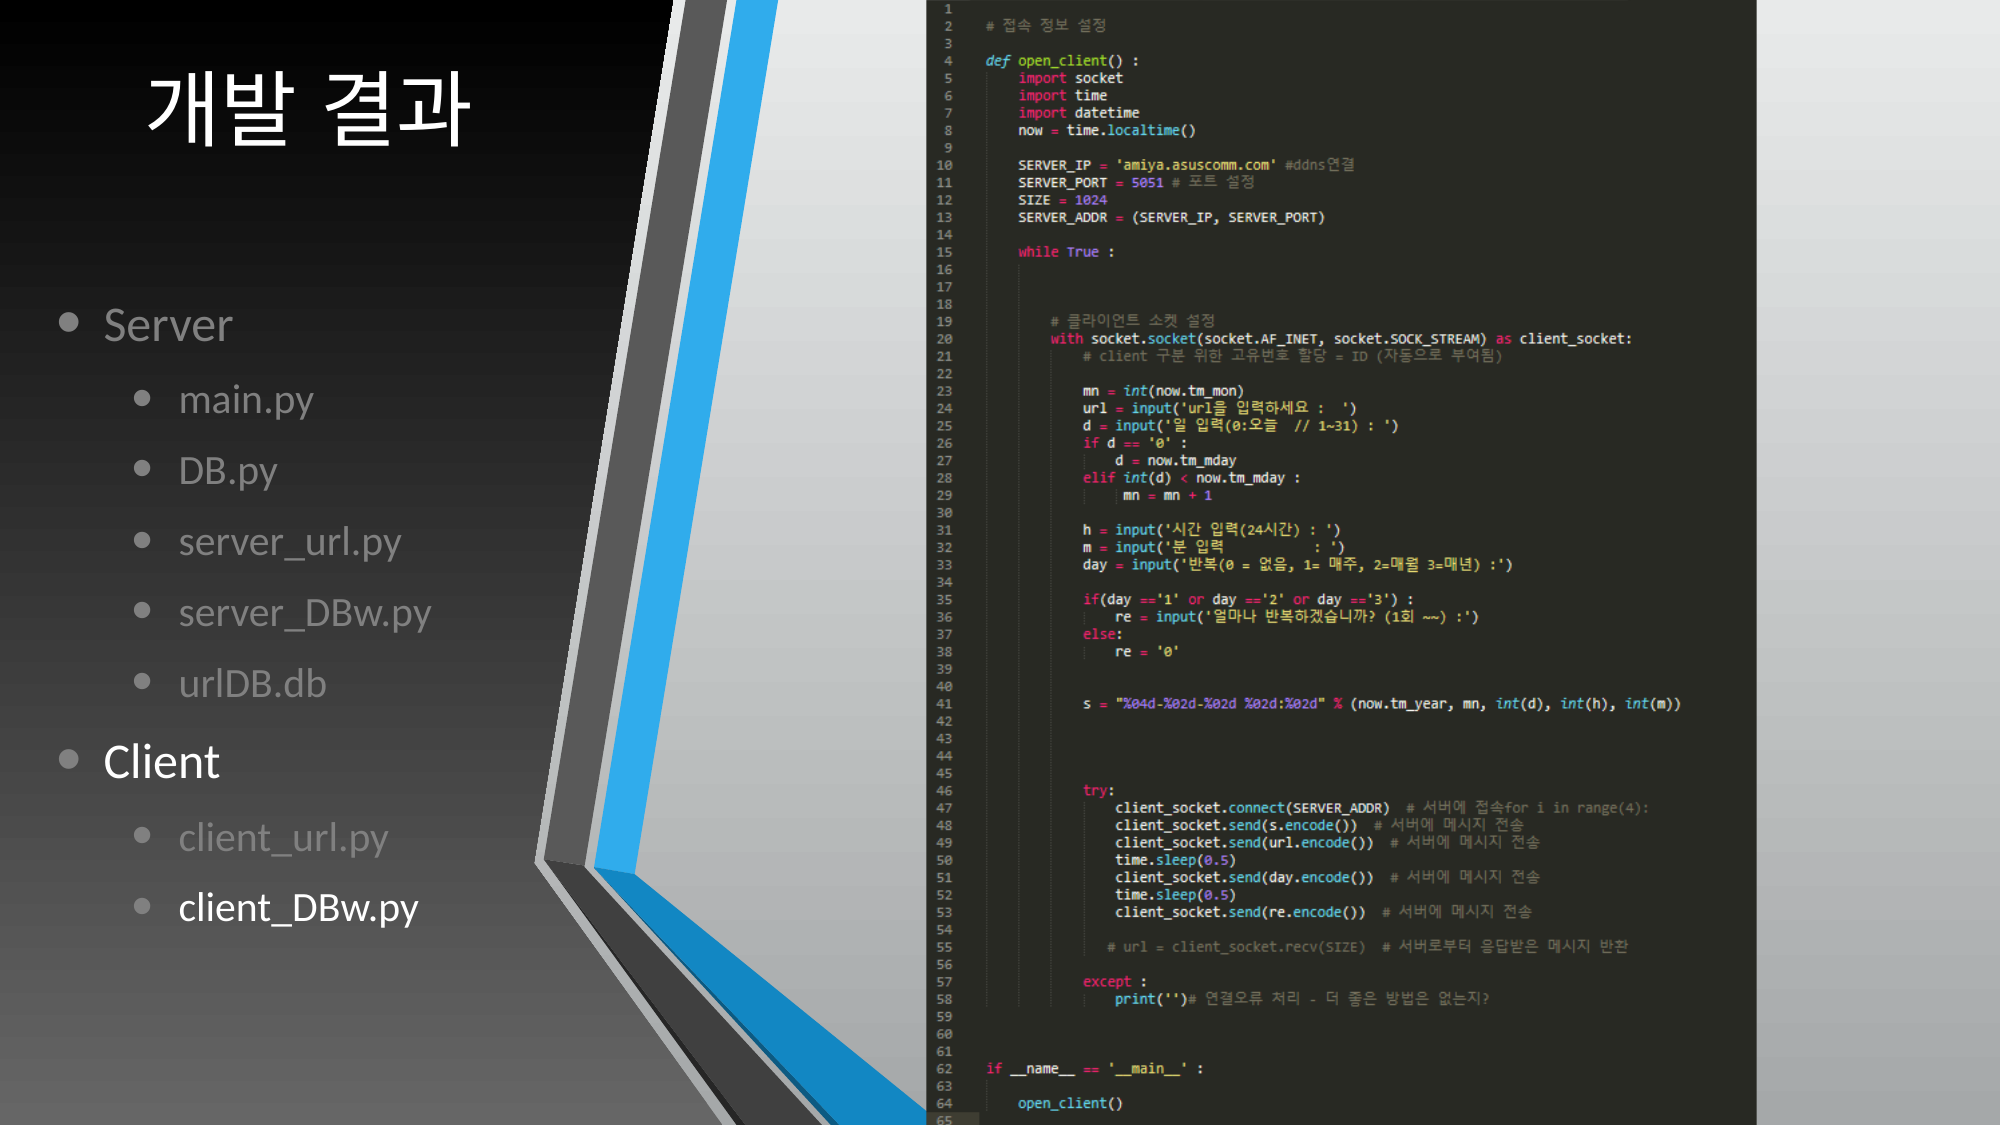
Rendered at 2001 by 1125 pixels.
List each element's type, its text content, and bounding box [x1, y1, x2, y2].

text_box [543, 0, 926, 1125]
text_box [1757, 0, 2000, 1125]
text_box [0, 0, 543, 1125]
picture [926, 0, 1757, 1125]
text_box [536, 821, 543, 872]
title 개발 결과 [92, 44, 526, 170]
list Server main.py DB.py server_url.py server_DBw.py urlDB.db Client client_url.py client_DBw.py [41, 214, 493, 1008]
